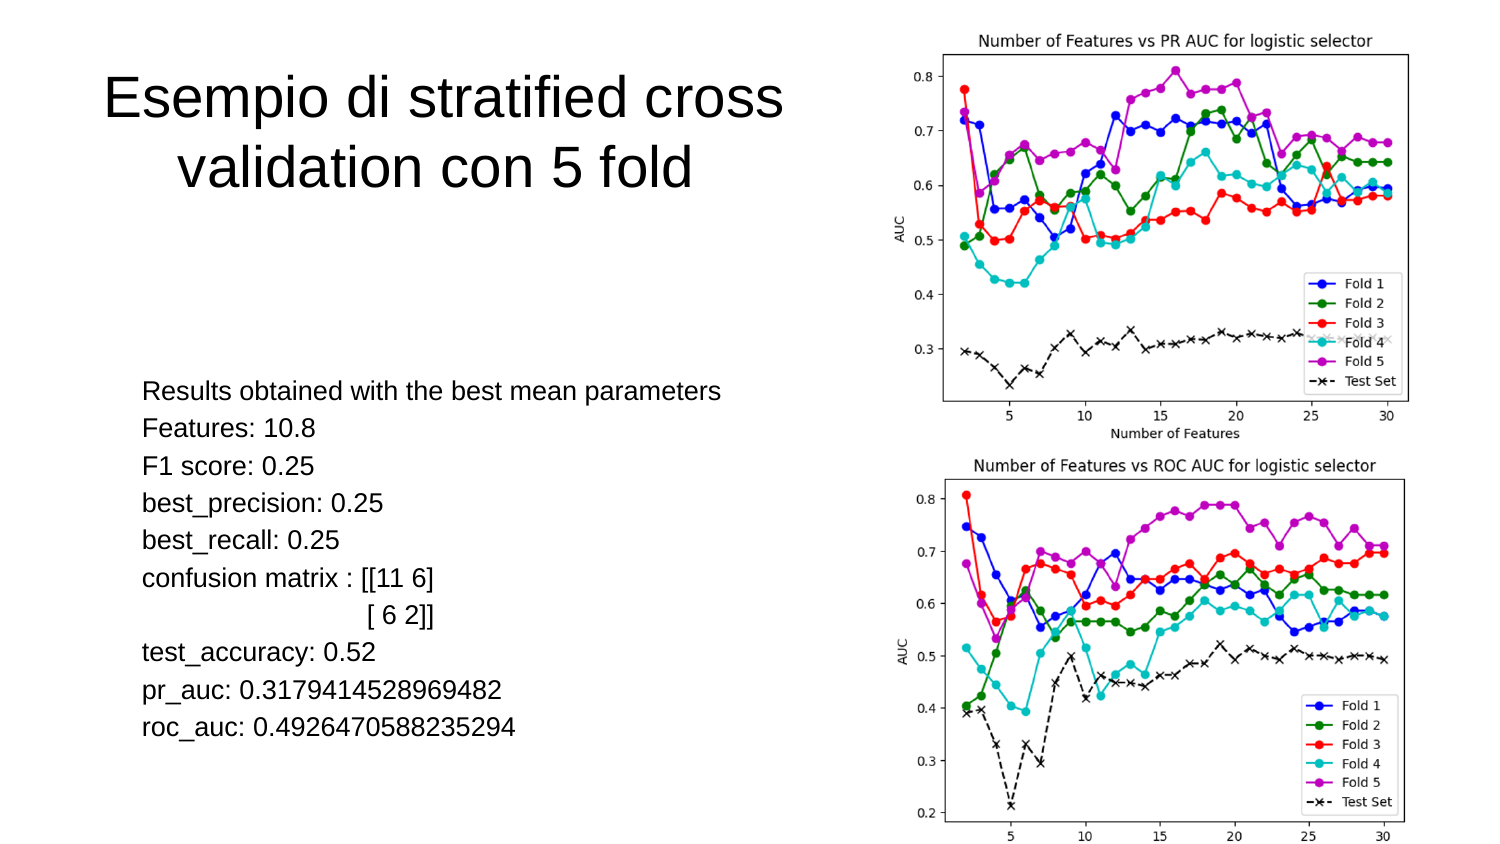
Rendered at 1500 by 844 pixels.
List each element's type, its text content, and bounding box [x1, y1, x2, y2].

subtitle Esempio di stratified cross validation con 5 fold [0, 44, 879, 260]
picture [884, 23, 1417, 844]
text_box Results obtained with the best mean parameters Features: 10.8 F1 score: 0.25 best_precision: 0.25 best_recall: 0.25 confusion matrix : [[11 6] [ 6 2]] test_accuracy: 0.52 pr_auc: 0.3179414528969482 roc_auc: 0.4926470588235294 [126, 353, 883, 757]
